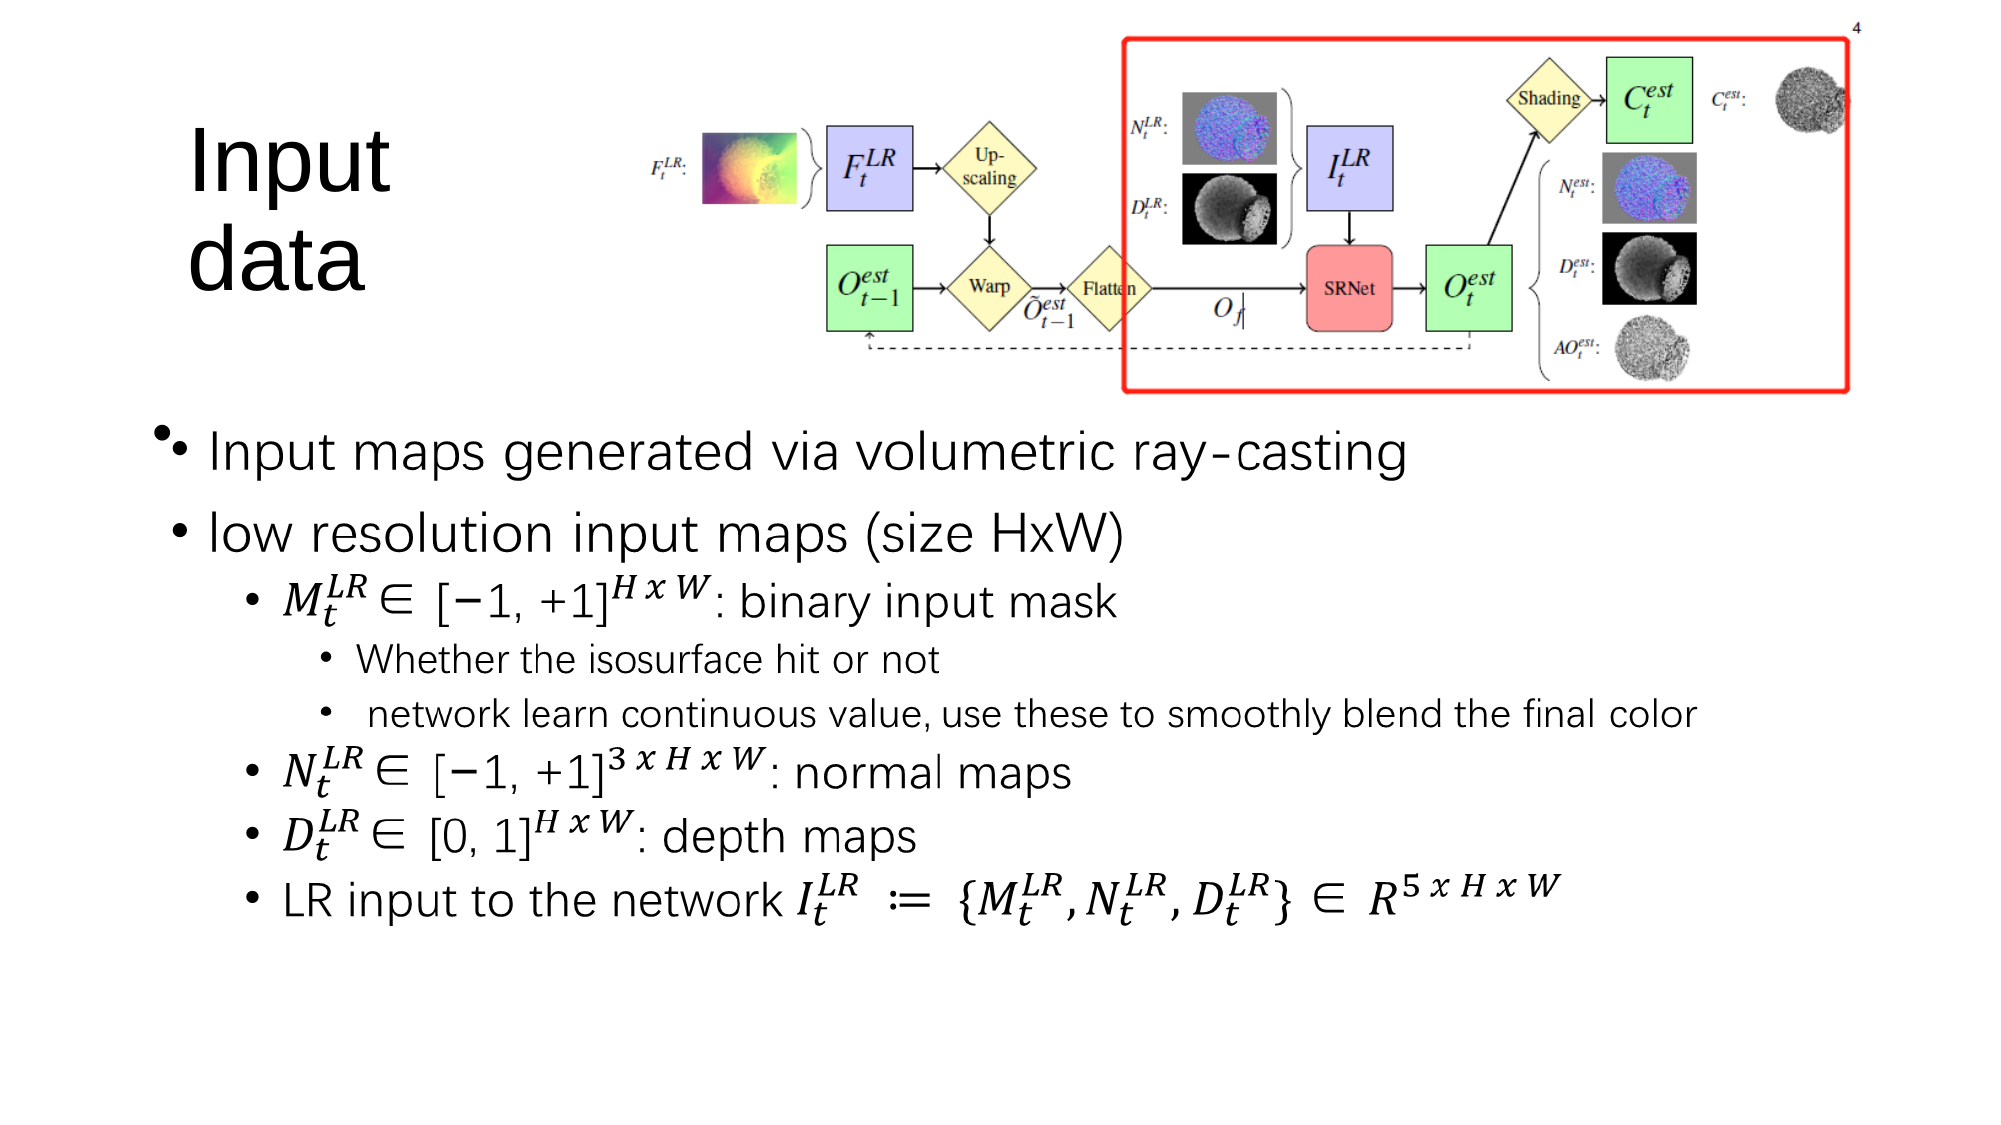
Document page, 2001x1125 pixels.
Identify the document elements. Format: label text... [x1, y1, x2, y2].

title Input data [172, 102, 600, 320]
picture [641, 14, 1864, 397]
list [137, 396, 1741, 997]
